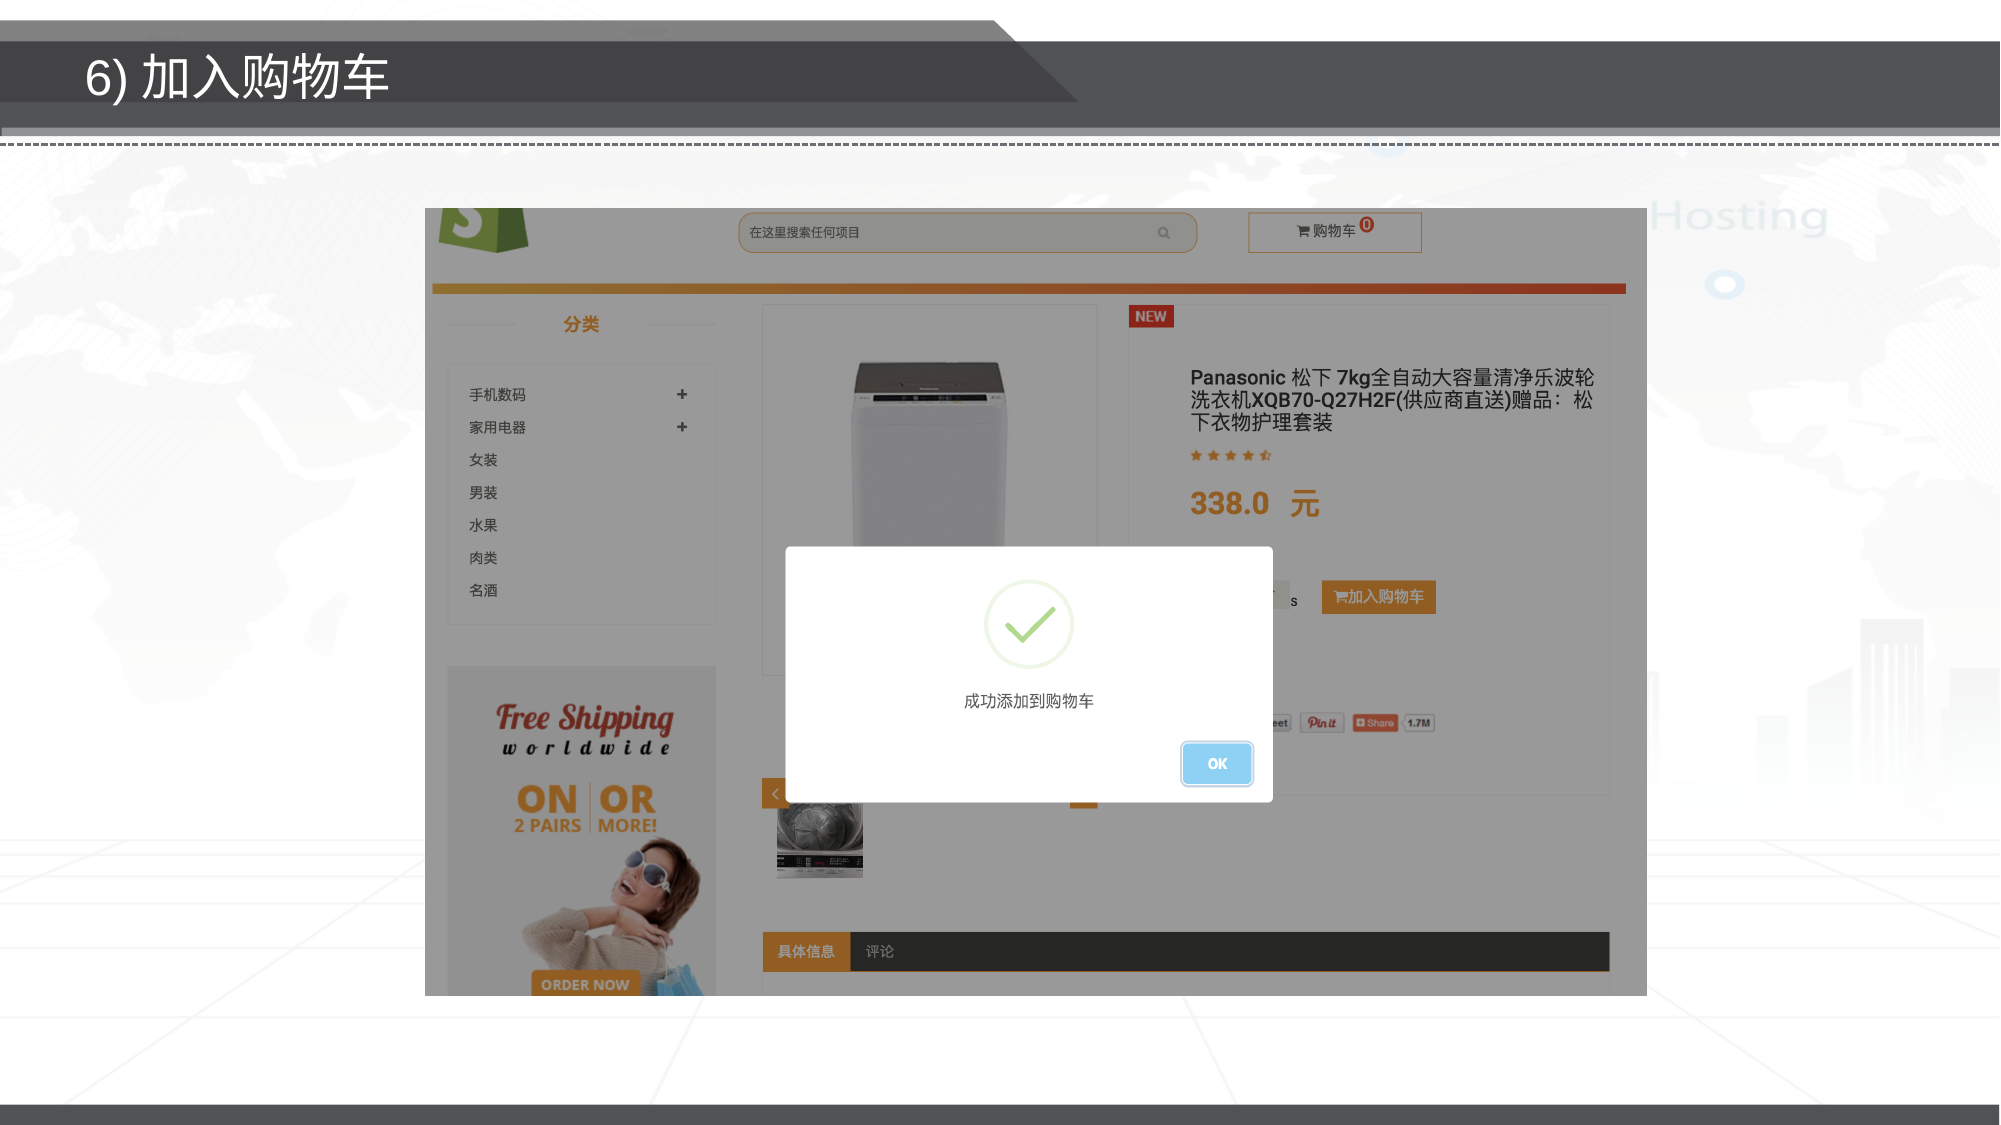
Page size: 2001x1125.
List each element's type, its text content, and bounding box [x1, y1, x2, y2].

picture [425, 208, 1647, 996]
text_box 6)加入购物车 [69, 37, 731, 113]
